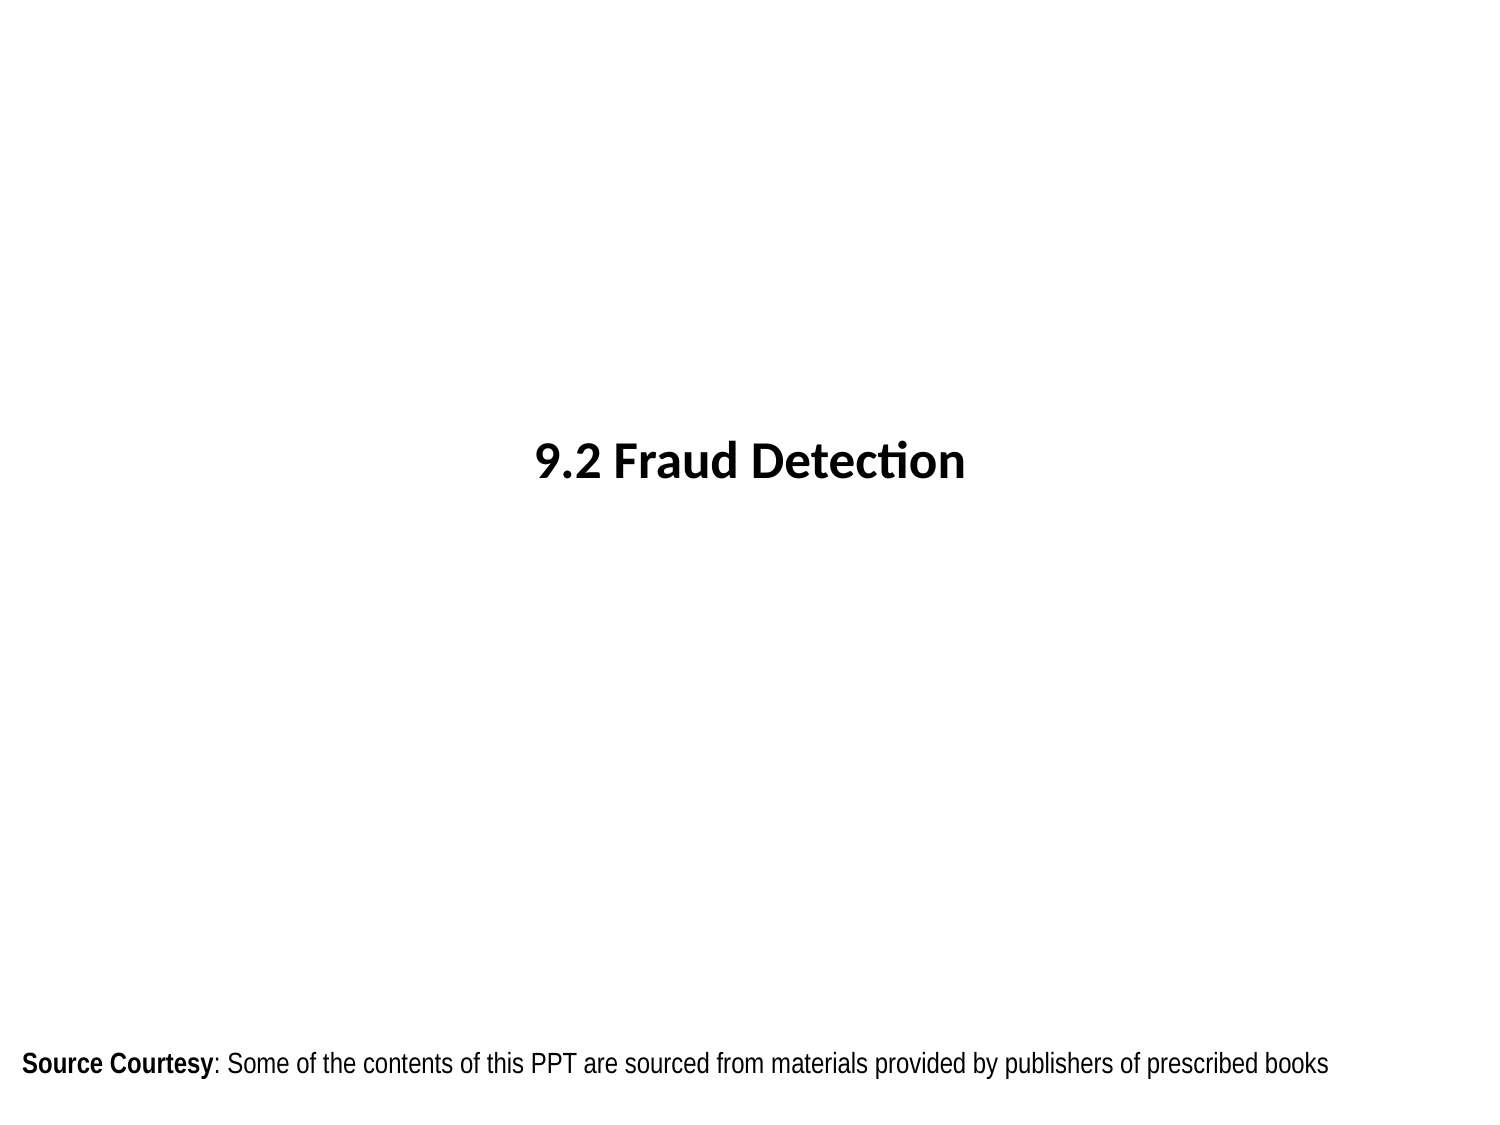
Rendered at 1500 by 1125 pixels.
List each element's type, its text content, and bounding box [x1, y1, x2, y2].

title 9.2 Fraud Detection [187, 425, 1313, 498]
text_box Source Courtesy: Some of the contents of this PPT are sourced from materials provided by publishers of prescribed books [7, 1037, 1346, 1088]
